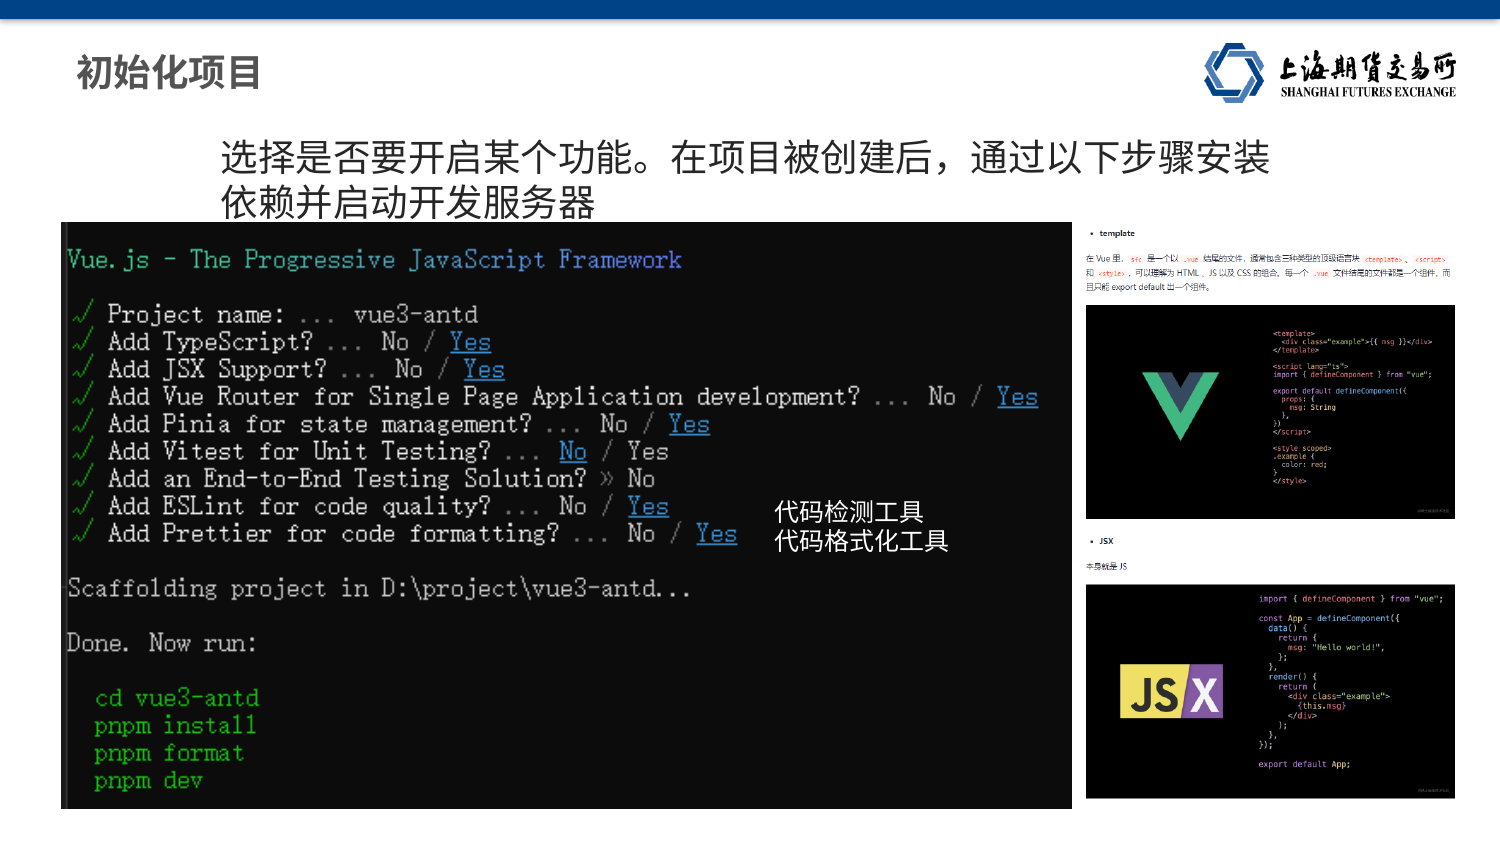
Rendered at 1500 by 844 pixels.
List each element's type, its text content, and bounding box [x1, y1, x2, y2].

text_box 初始化项目 [68, 41, 678, 102]
text_box 选择是否要开启某个功能。在项目被创建后，通过以下步骤安装依赖并启动开发服务器 [213, 126, 1287, 221]
picture [60, 222, 1464, 809]
picture [1203, 42, 1456, 103]
text_box [0, 0, 1500, 20]
